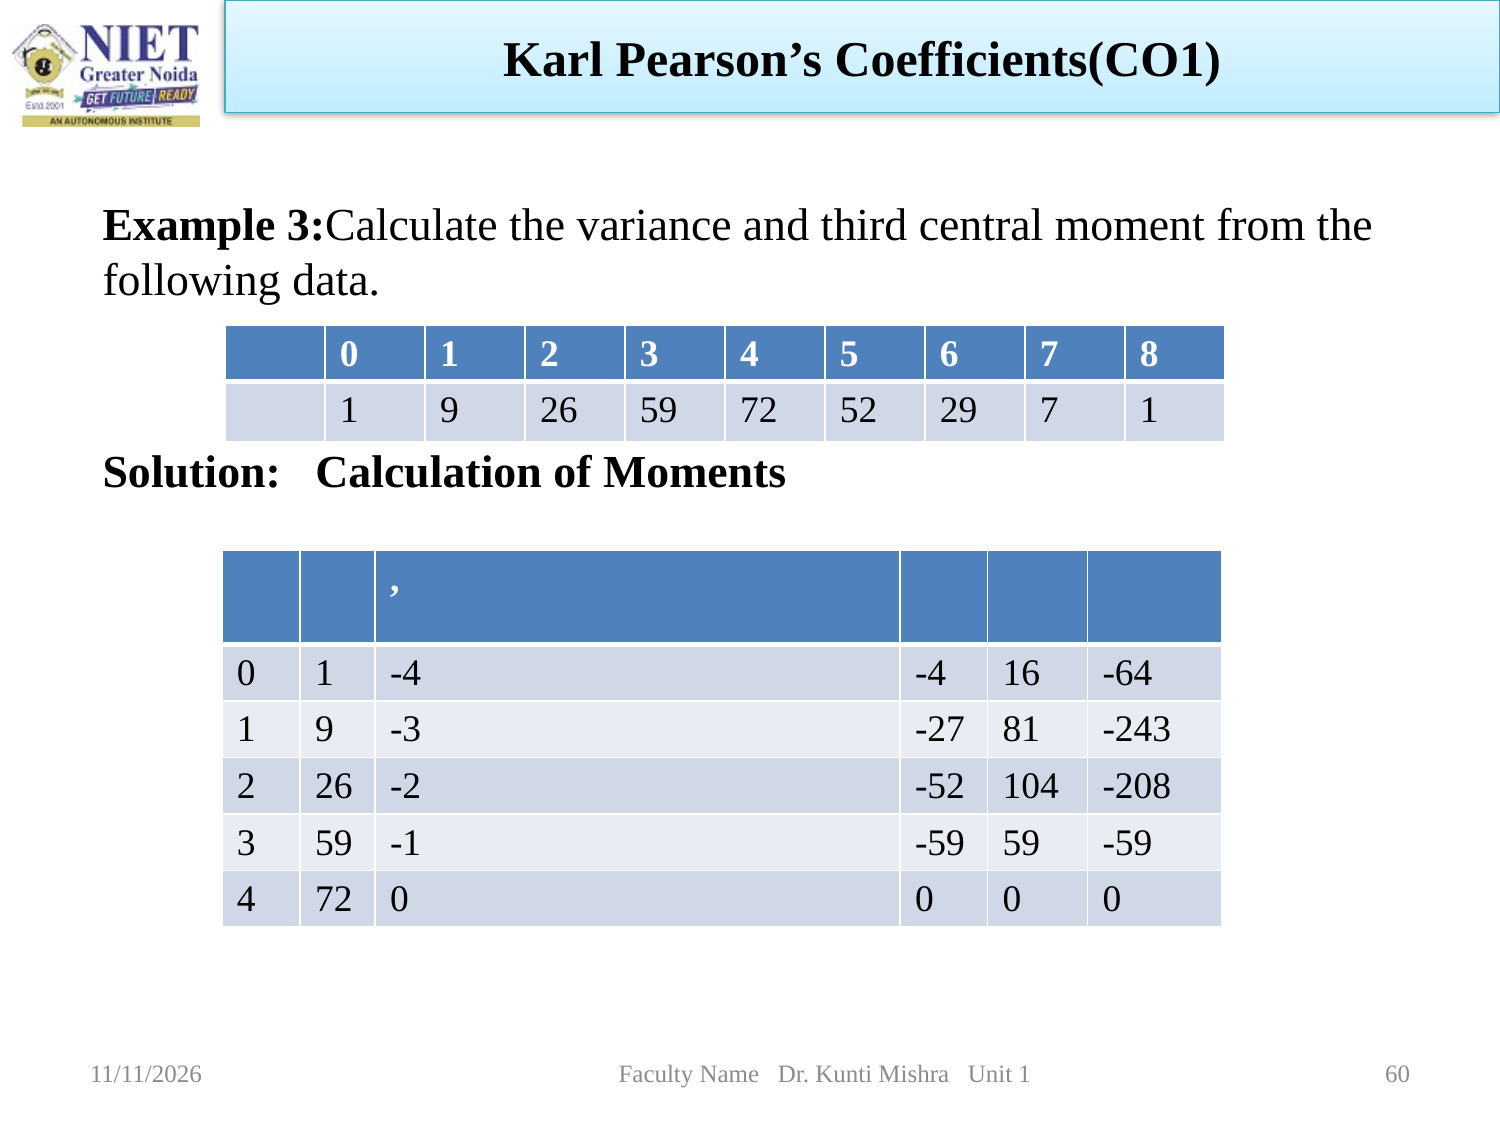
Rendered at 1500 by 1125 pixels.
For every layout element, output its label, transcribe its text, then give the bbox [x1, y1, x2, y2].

picture [12, 24, 200, 127]
footer Faculty Name Dr. Kunti Mishra Unit 1 [412, 1042, 1074, 1103]
list Example 3:Calculate the variance and third central moment from the following data. Solution: Calculation of Moments [87, 187, 1438, 1000]
text_box Karl Pearson’s Coefficients(CO1) [224, 0, 1500, 113]
slide_number 60 [1074, 1042, 1425, 1103]
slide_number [75, 1042, 412, 1103]
